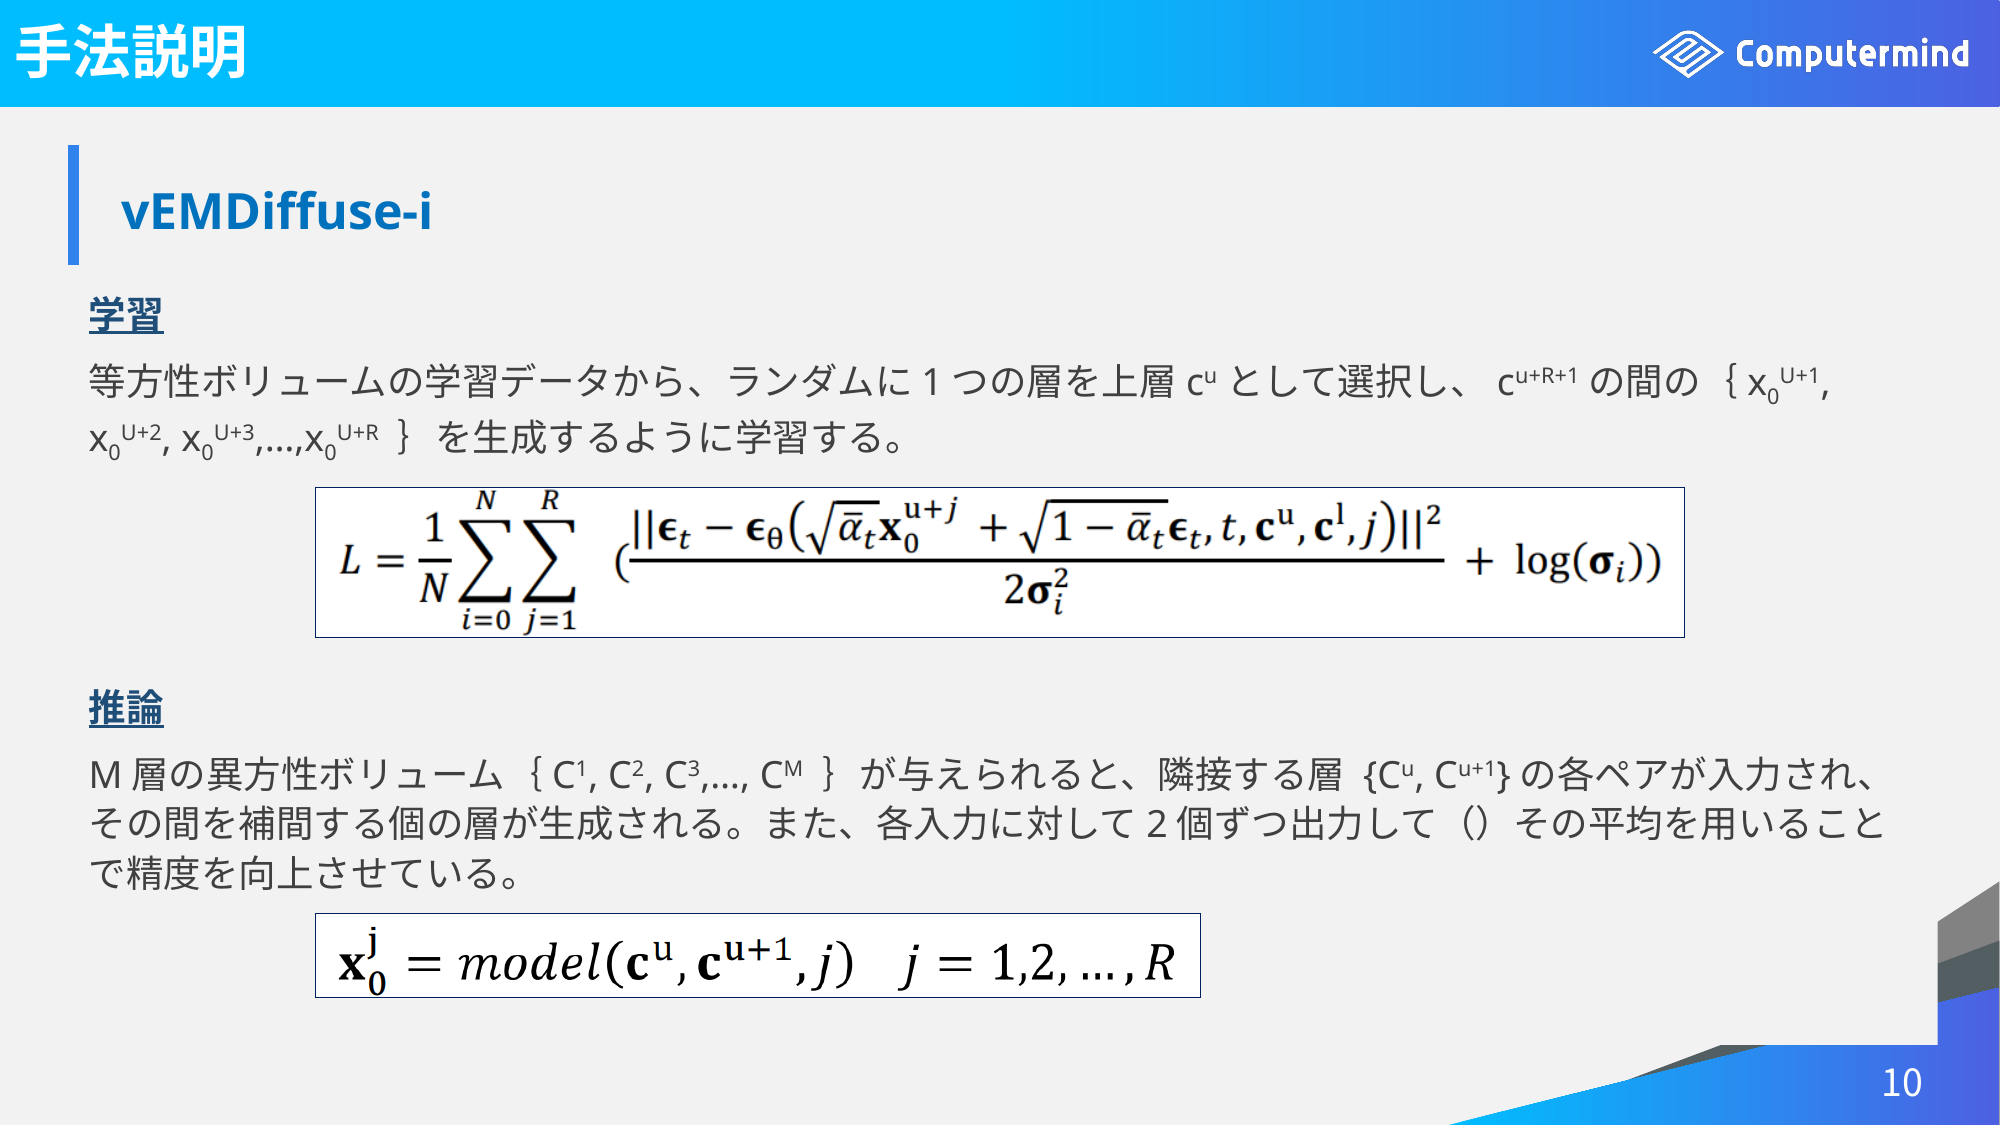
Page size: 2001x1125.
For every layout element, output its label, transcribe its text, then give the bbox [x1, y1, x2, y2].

picture [315, 487, 1685, 638]
picture [315, 913, 1201, 998]
table_header vEMDiffuse-i [79, 145, 1938, 265]
title 手法説明 [0, 0, 1625, 102]
slide_number 10 [1471, 1051, 1938, 1092]
picture [1652, 26, 1970, 79]
